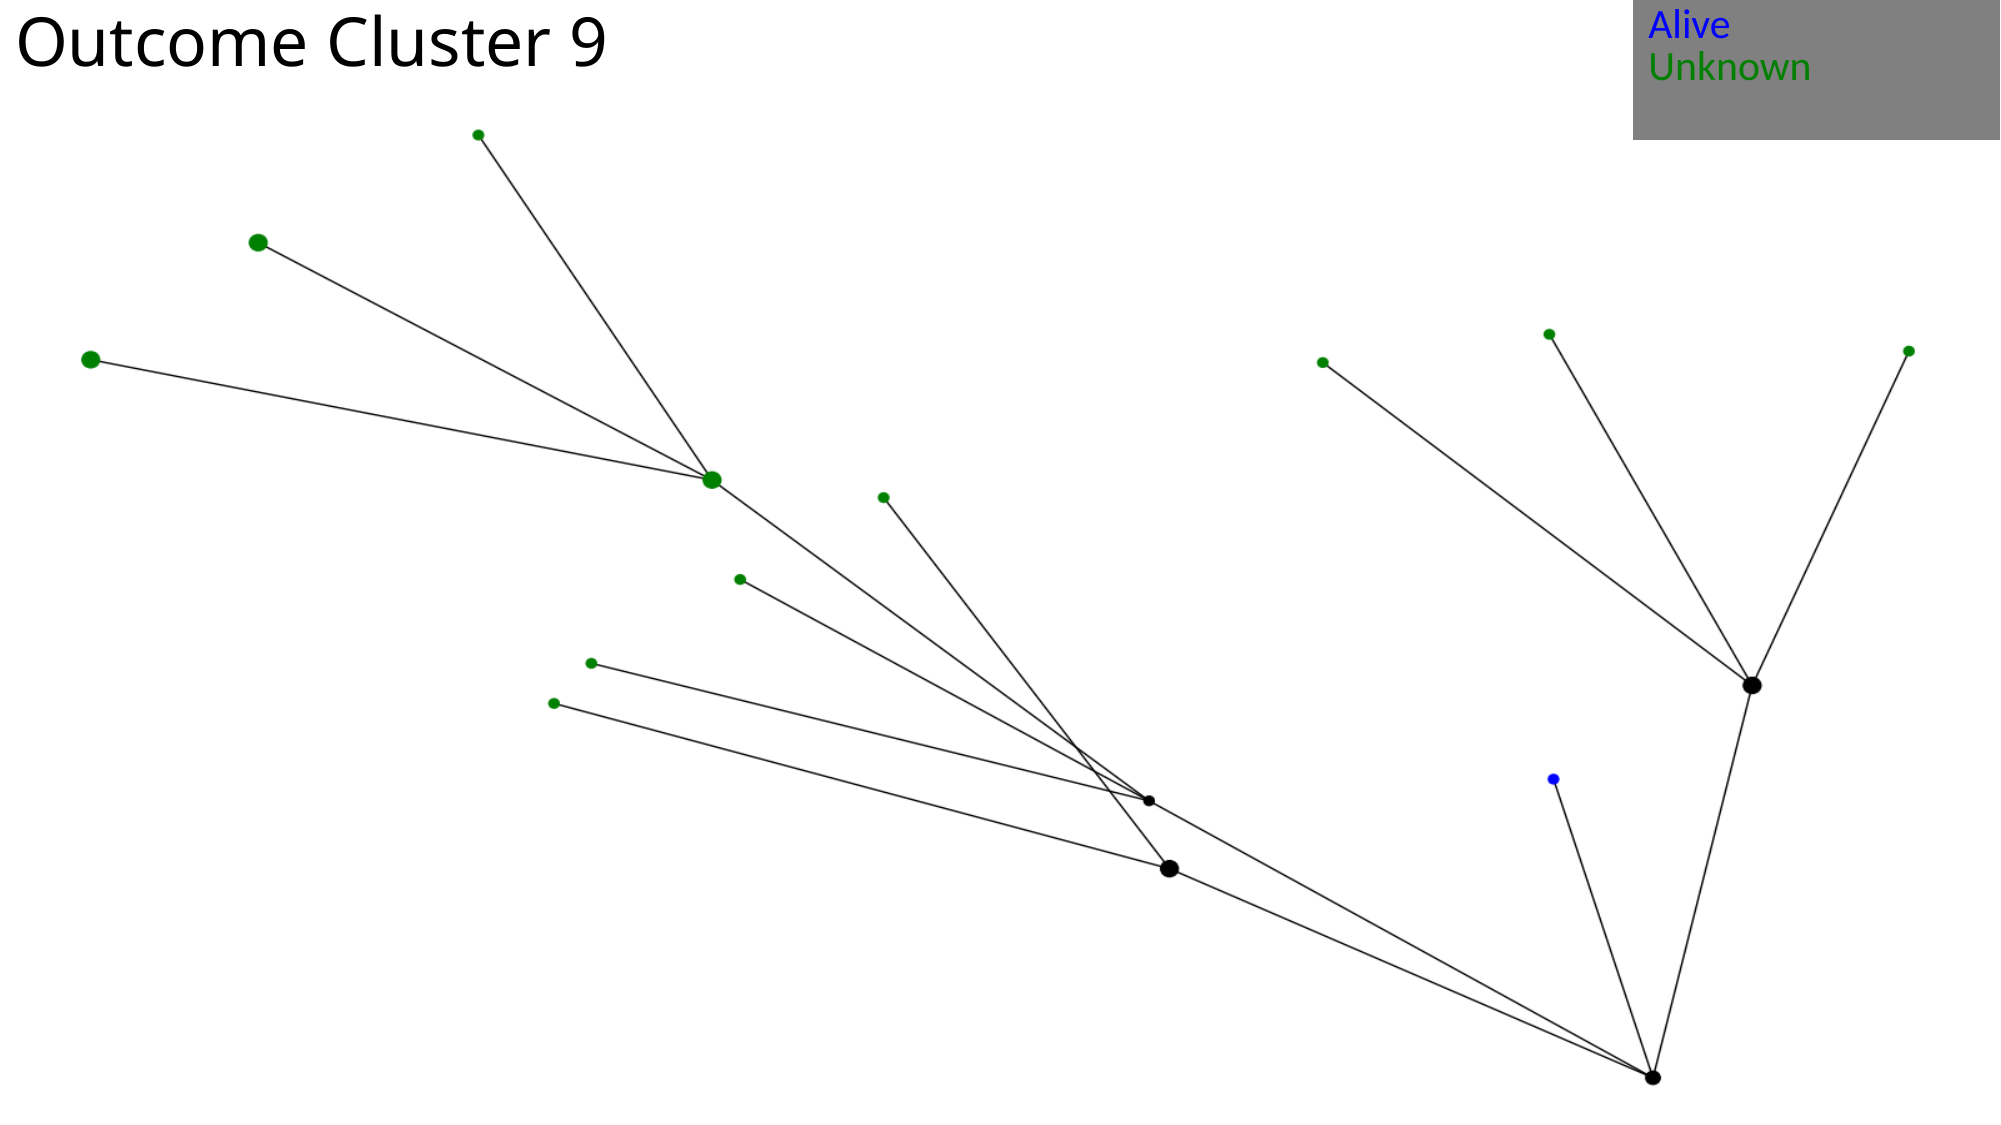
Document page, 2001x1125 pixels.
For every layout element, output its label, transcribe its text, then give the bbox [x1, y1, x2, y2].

title Outcome Cluster 9 [0, 0, 1633, 88]
picture [0, 88, 2000, 1125]
table_header Alive Unknown [1633, 0, 2000, 88]
